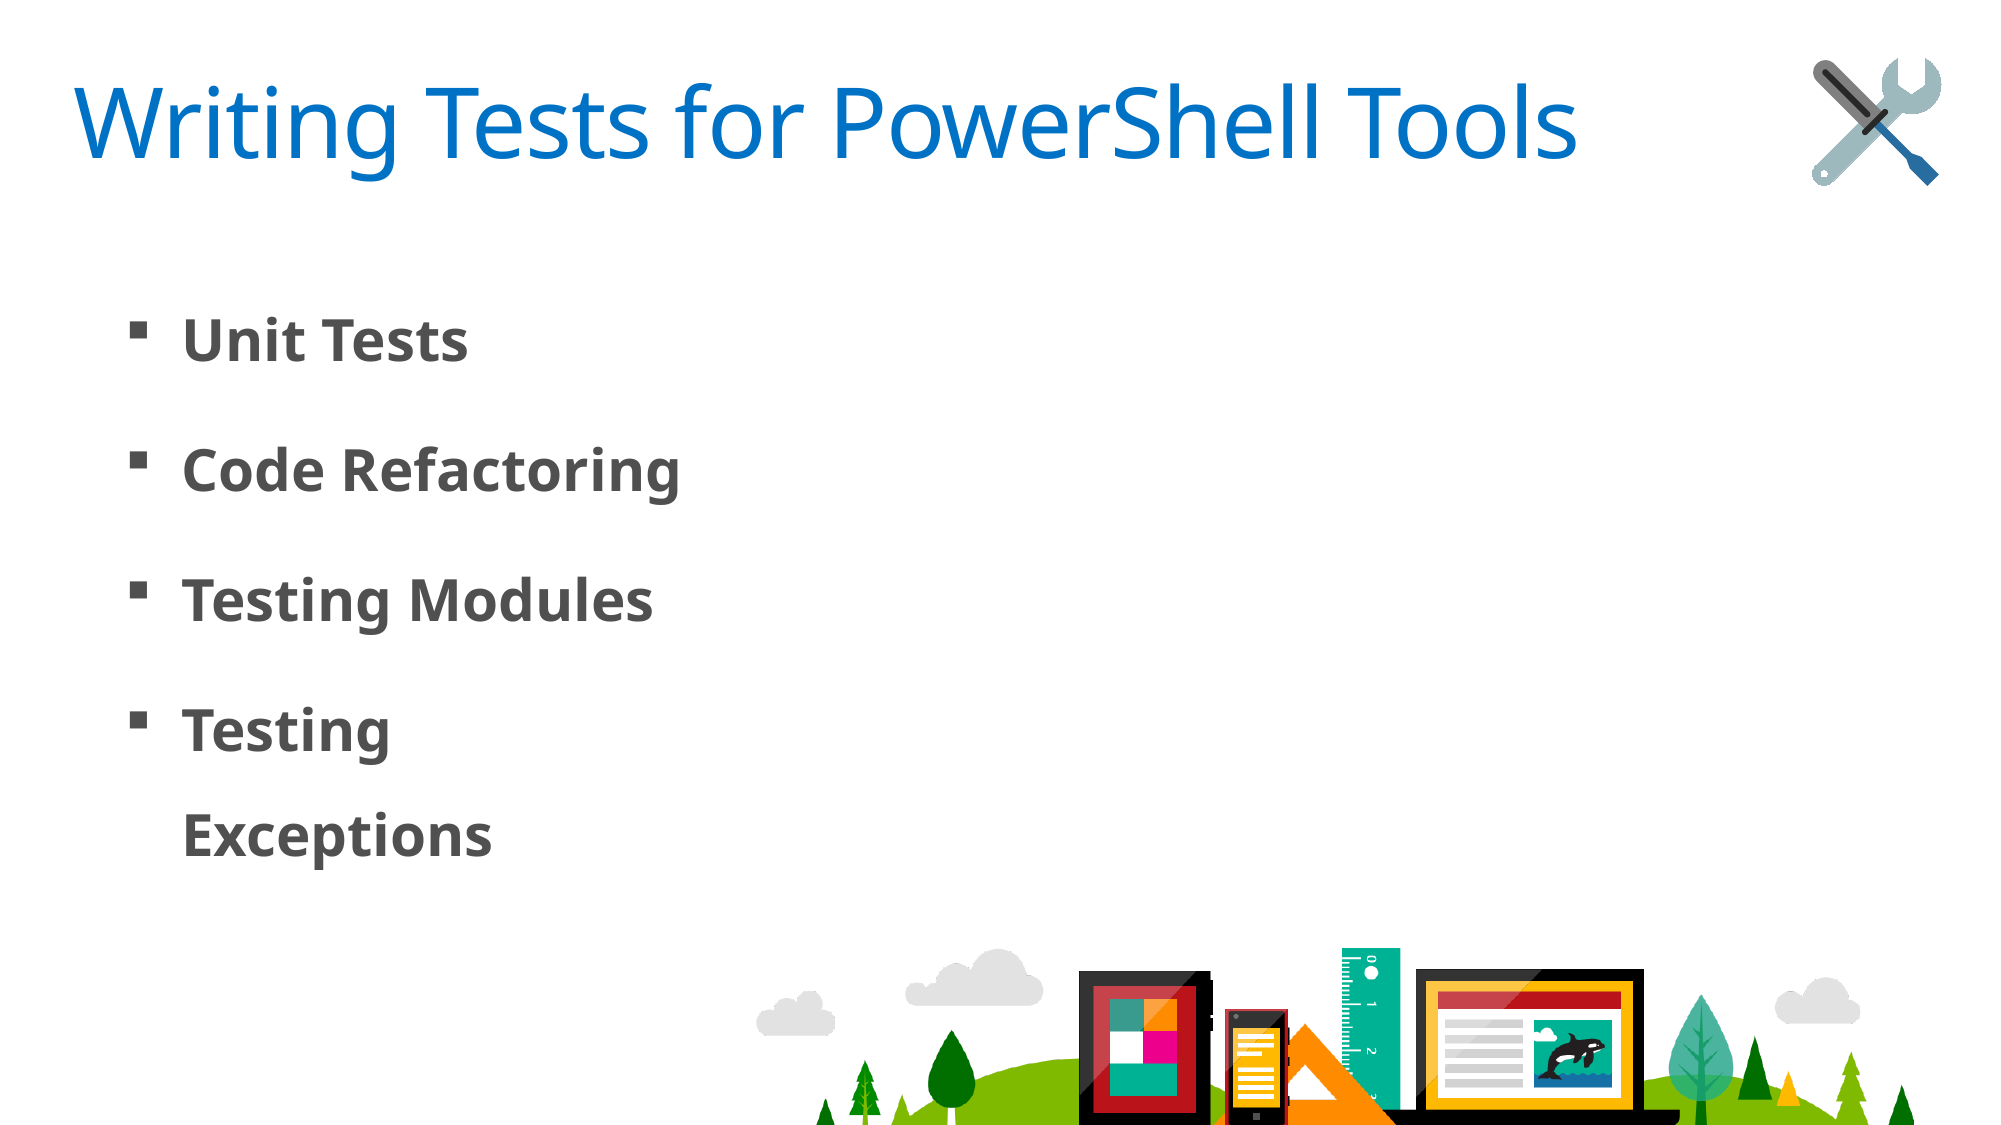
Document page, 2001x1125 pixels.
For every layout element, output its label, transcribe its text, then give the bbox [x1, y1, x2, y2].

title Writing Tests for PowerShell Tools [58, 58, 1942, 206]
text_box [1812, 58, 1942, 187]
text_box Unit Tests Code Refactoring Testing Modules Testing Exceptions [110, 260, 710, 875]
